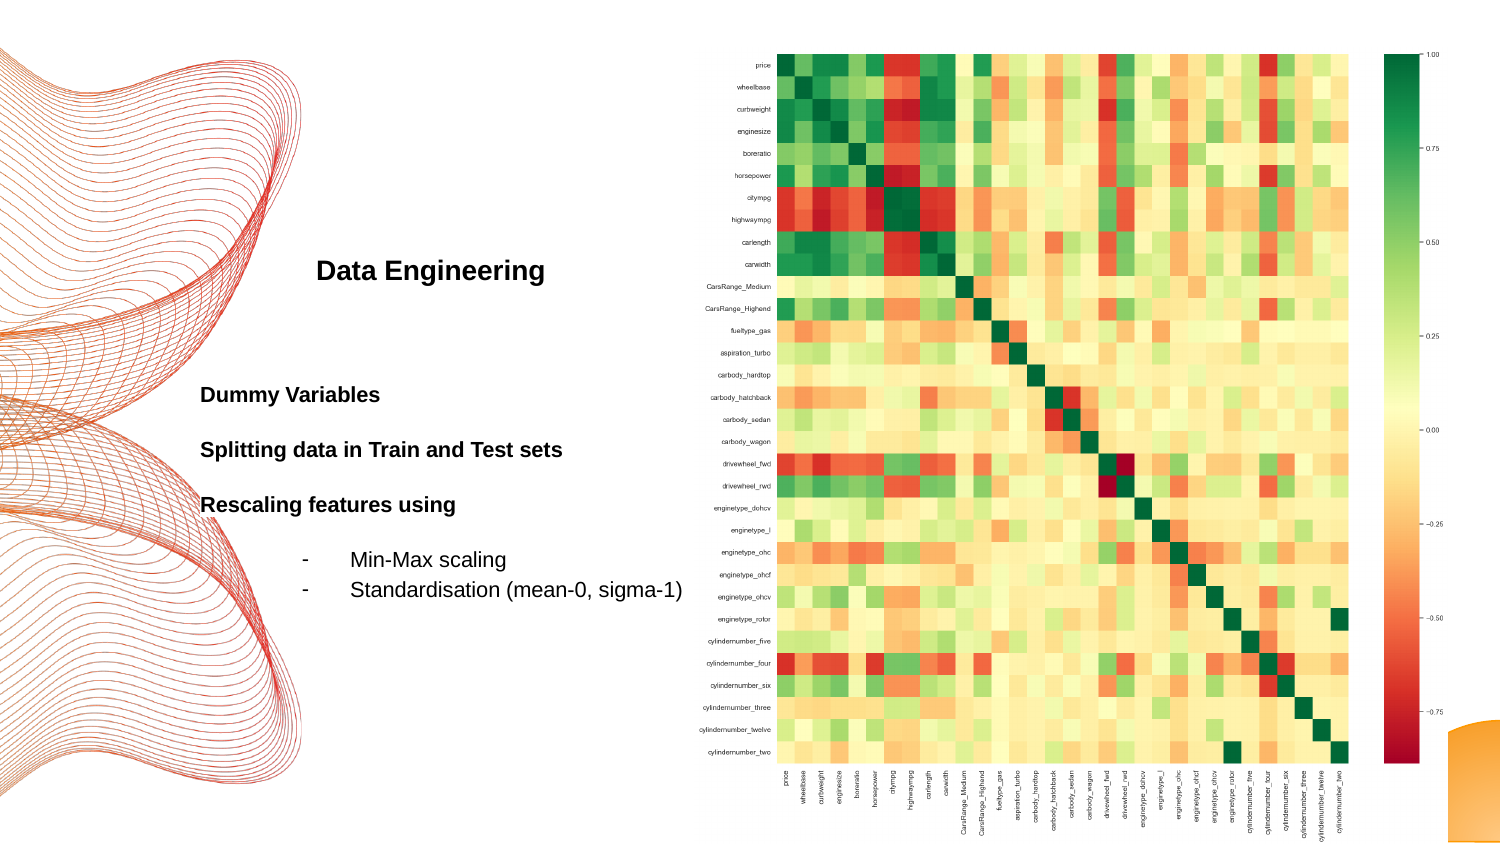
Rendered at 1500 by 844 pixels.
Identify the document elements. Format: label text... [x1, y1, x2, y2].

picture [0, 0, 302, 844]
title Data Engineering [301, 213, 688, 361]
picture [694, 46, 1448, 844]
subtitle Dummy Variables Splitting data in Train and Test sets Rescaling features using Min-Max scaling Standardisation (mean-0, sigma-1) [185, 361, 688, 844]
